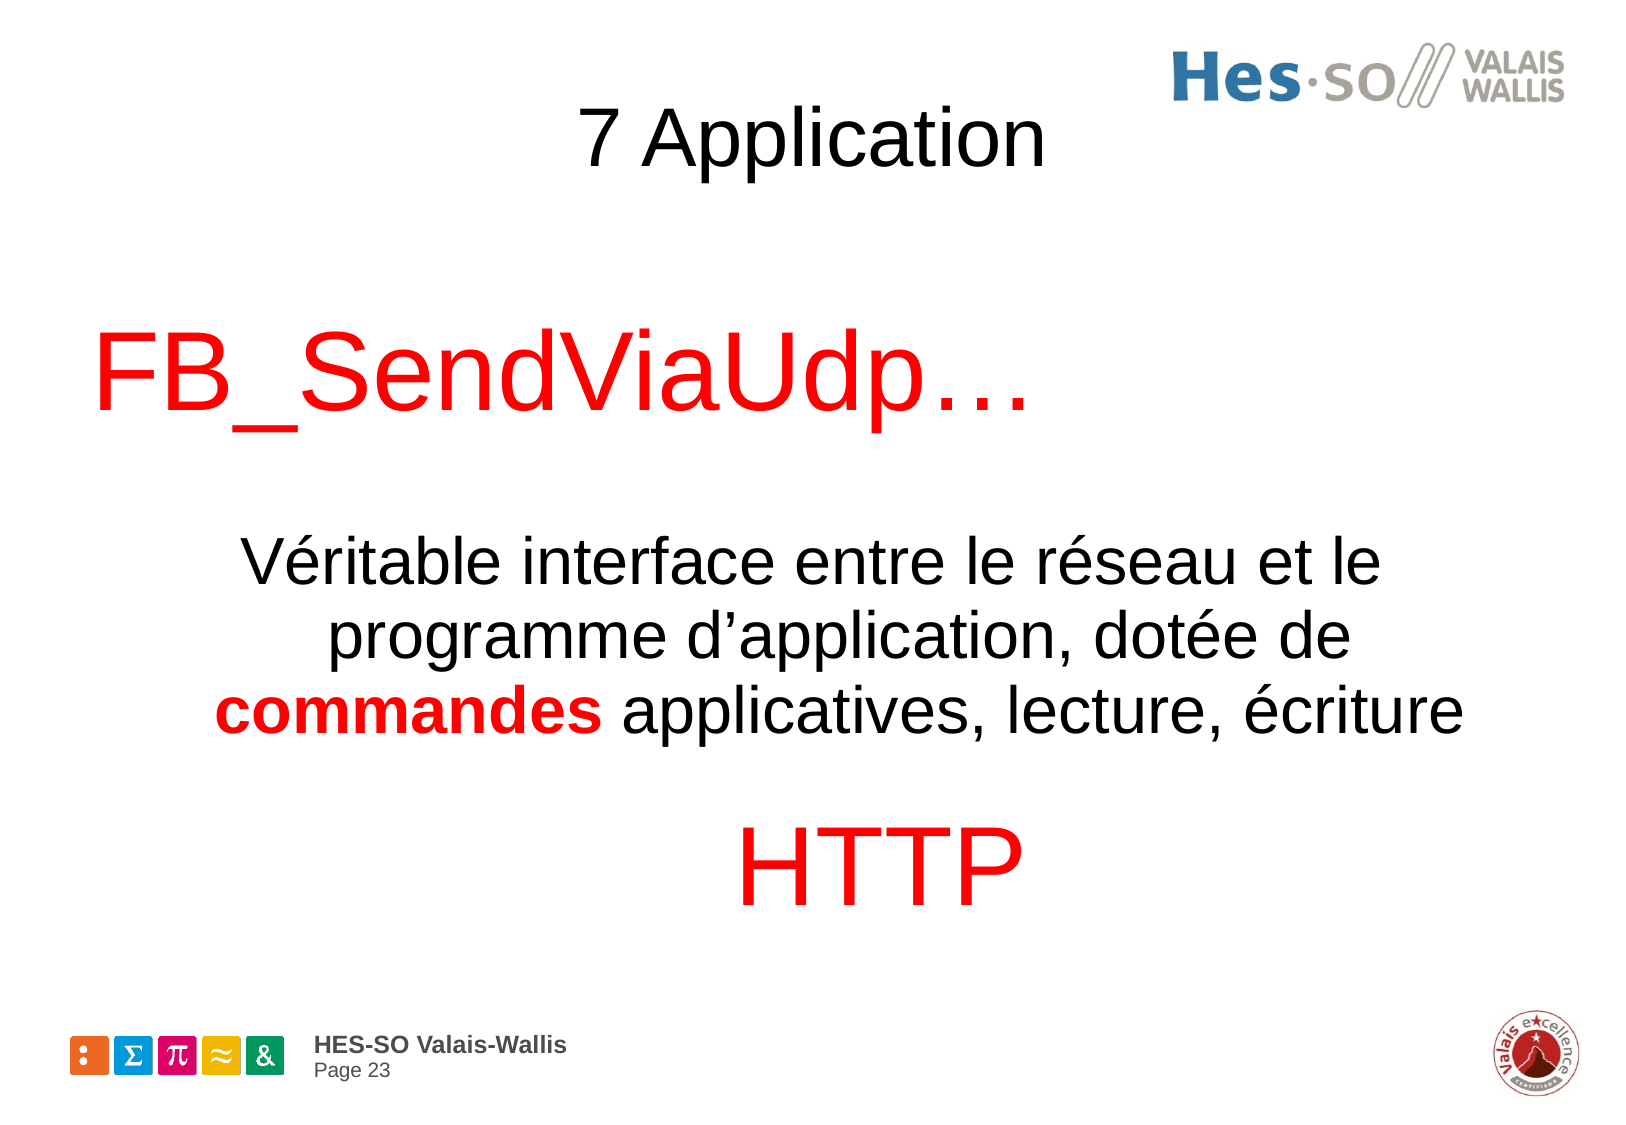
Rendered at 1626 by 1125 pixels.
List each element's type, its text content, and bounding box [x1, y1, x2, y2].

text_box HTTP [718, 785, 1043, 936]
picture [1491, 1008, 1581, 1098]
list Véritable interface entre le réseau et le programme d’application, dotée de commandes applicatives, lecture, écriture [81, 263, 1544, 1006]
picture [126, 1046, 141, 1057]
picture [126, 1059, 140, 1065]
picture [153, 1036, 284, 1075]
title 7 Application [81, 45, 1544, 233]
text_box FB_SendViaUdp… [76, 290, 1055, 441]
picture [1173, 42, 1564, 108]
picture [70, 1036, 114, 1075]
